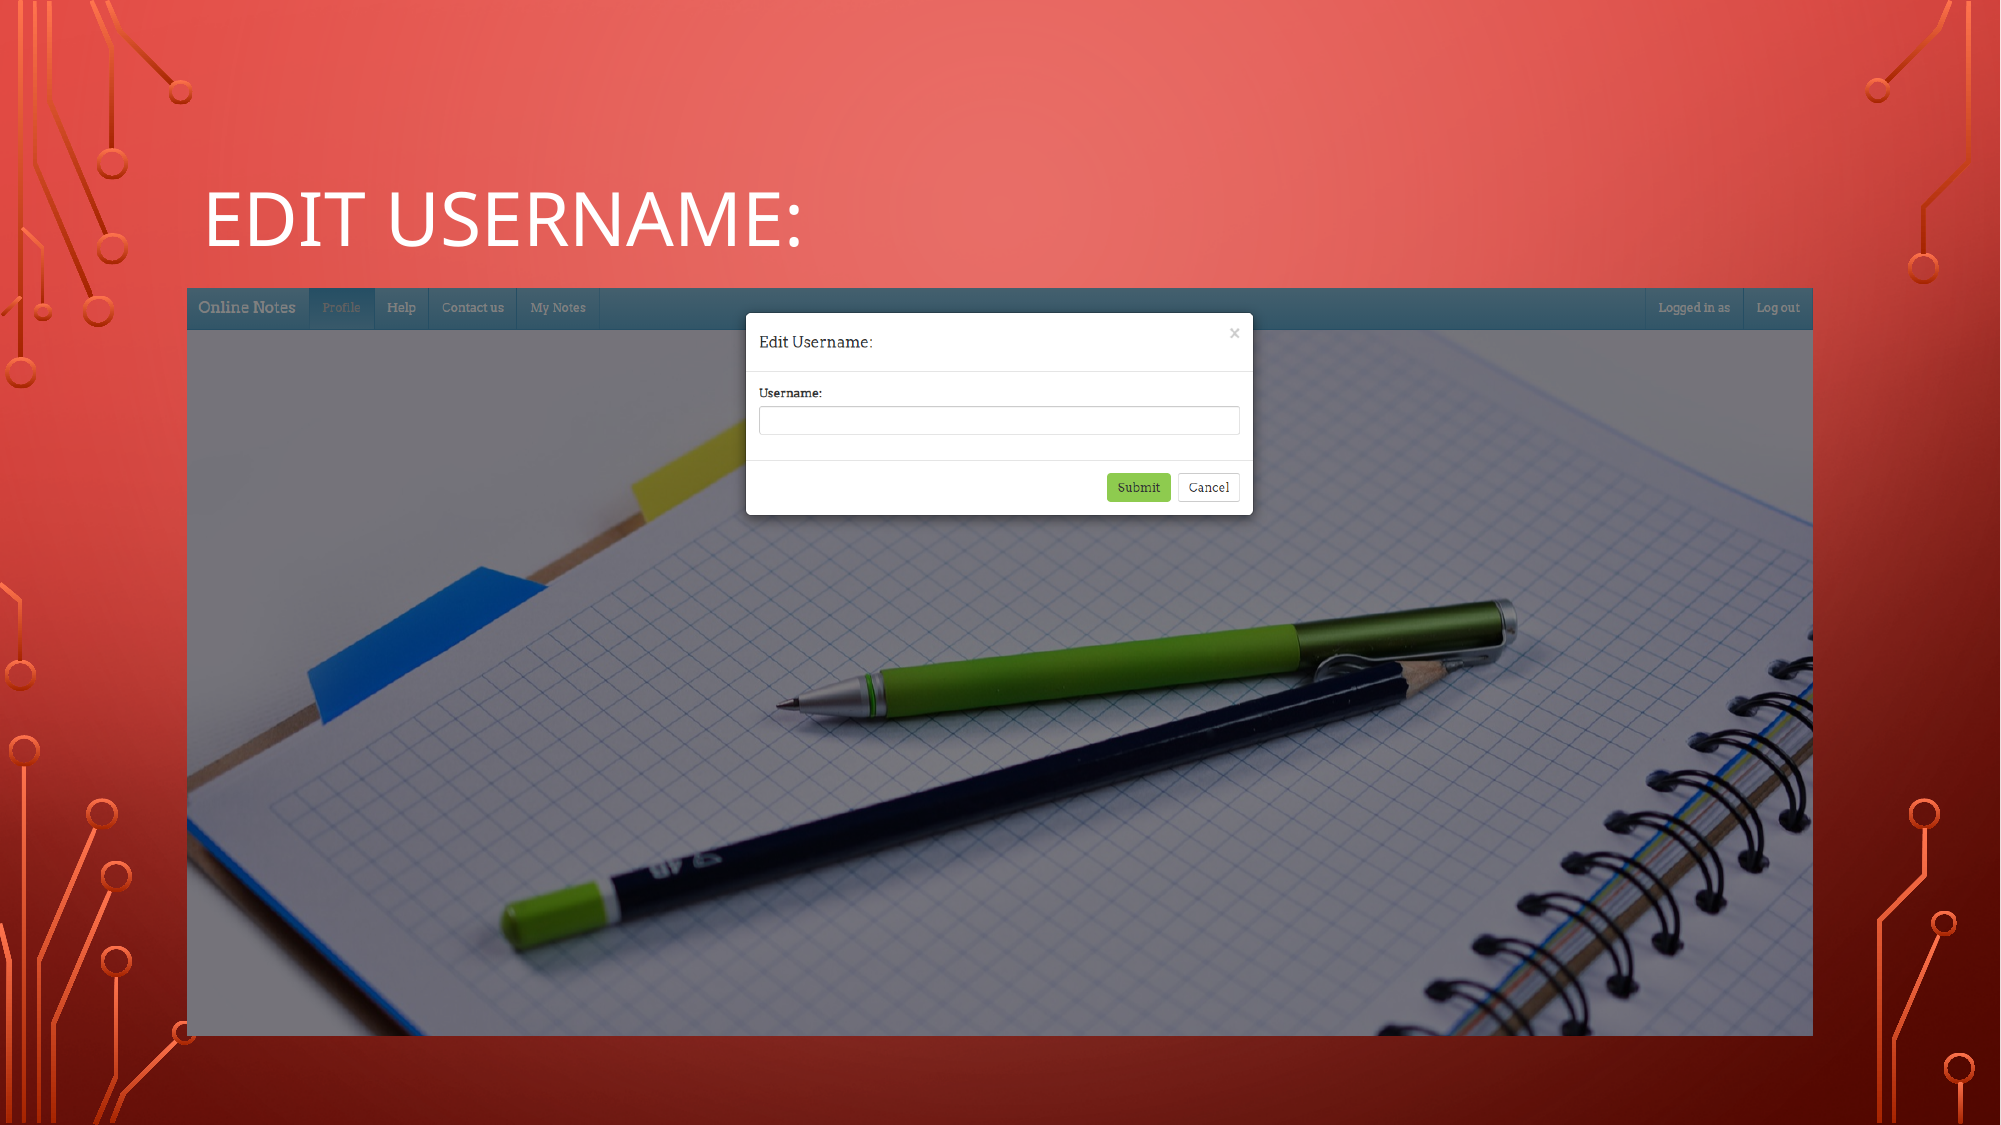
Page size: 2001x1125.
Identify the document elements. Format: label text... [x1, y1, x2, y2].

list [186, 288, 1813, 1036]
title Edit username: [187, 101, 1813, 288]
